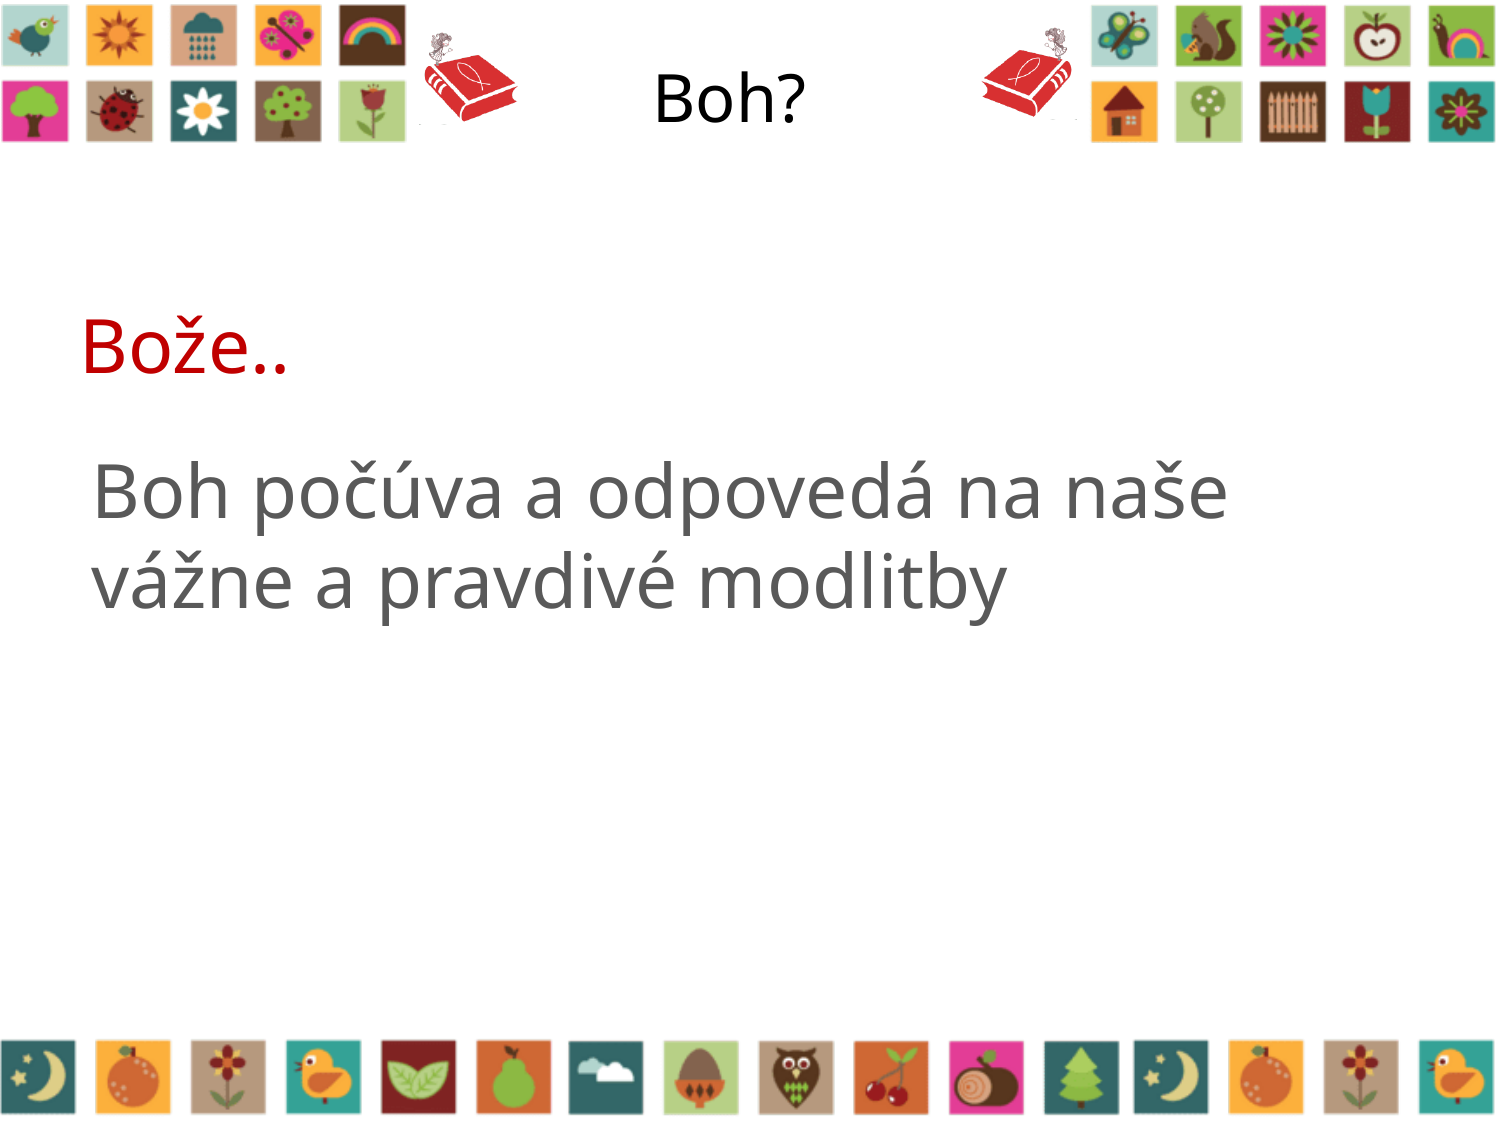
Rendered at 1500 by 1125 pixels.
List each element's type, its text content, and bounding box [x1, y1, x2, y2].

picture [0, 3, 550, 150]
text_box Bože.. [64, 290, 1412, 396]
text_box Boh? [425, 48, 1071, 144]
picture [950, 3, 1500, 150]
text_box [0, 1028, 1500, 1118]
text_box Boh počúva a odpovedá na naše vážne a pravdivé modlitby [76, 436, 1424, 632]
